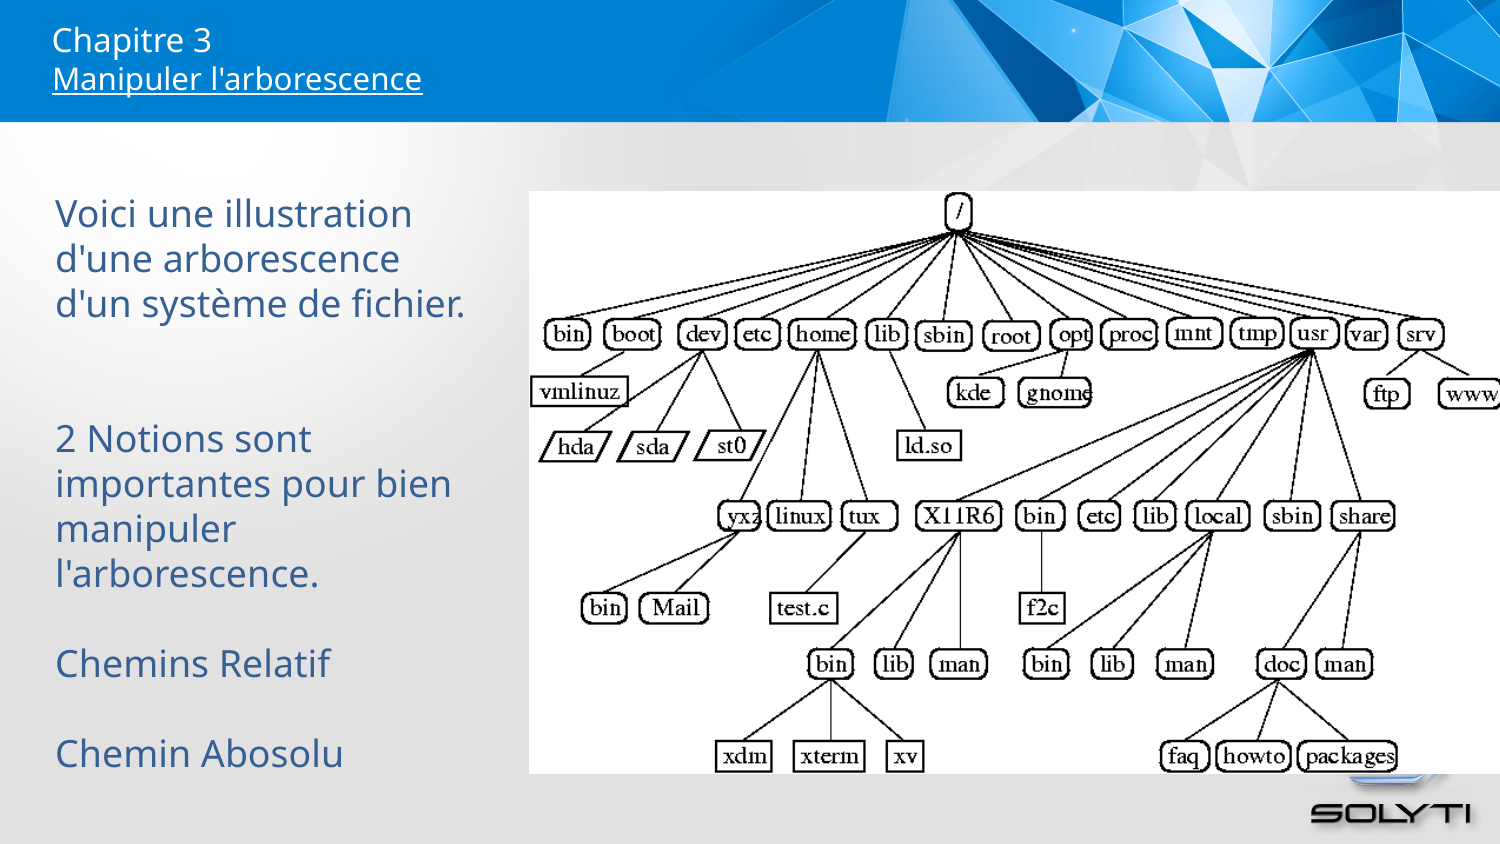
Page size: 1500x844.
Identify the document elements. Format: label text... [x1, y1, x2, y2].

picture [0, 0, 1500, 844]
list Manipuler l'arborescence [52, 58, 636, 104]
text_box Voici une illustration d'une arborescence d'un système de fichier. 2 Notions sont importantes pour bien manipuler l'arborescence. Chemins Relatif Chemin Abosolu [40, 182, 496, 783]
list Chapitre 3 [51, 19, 384, 55]
